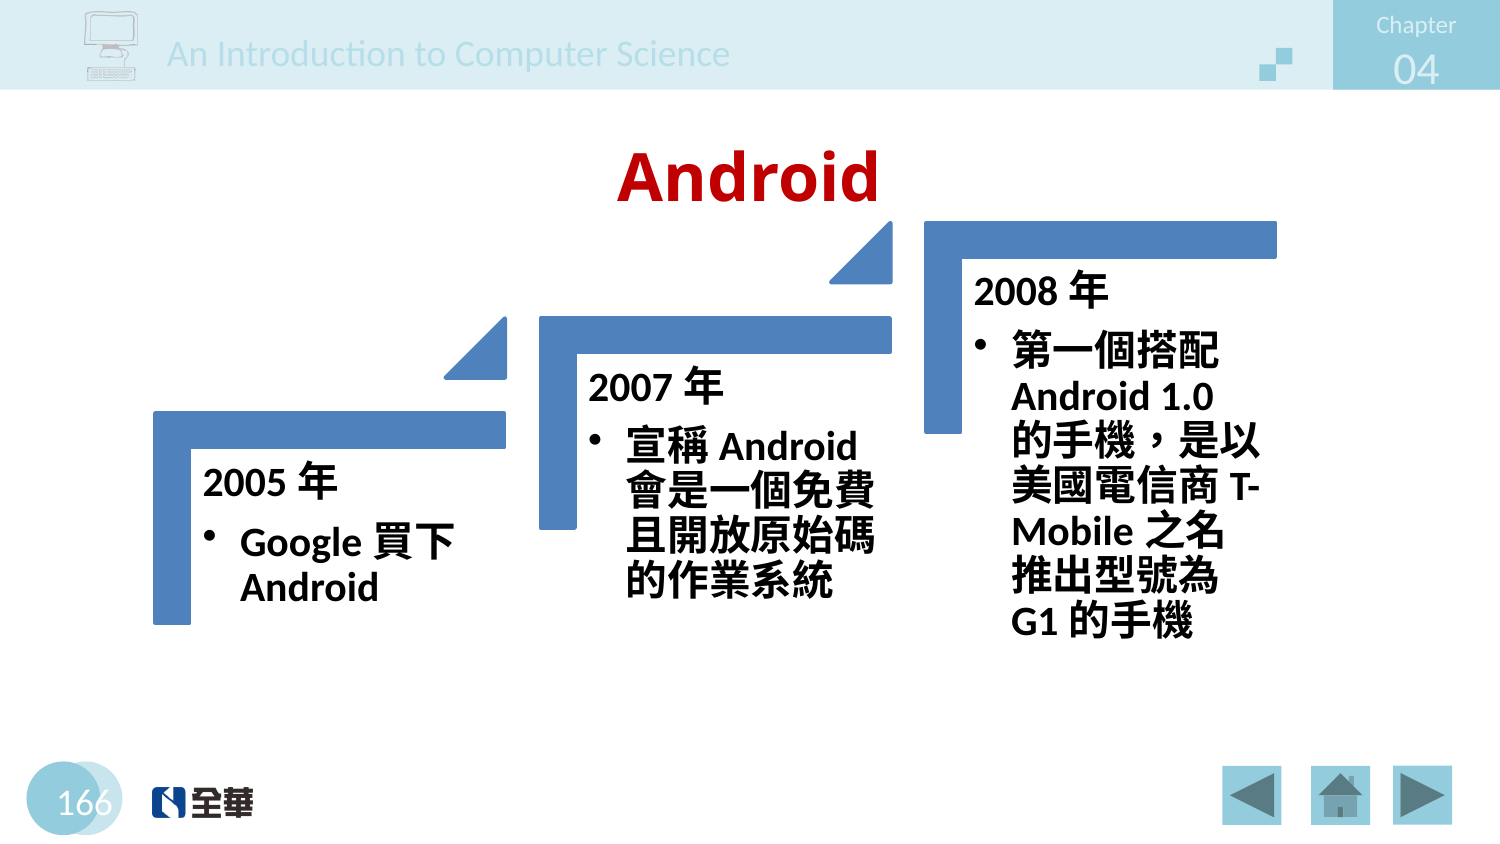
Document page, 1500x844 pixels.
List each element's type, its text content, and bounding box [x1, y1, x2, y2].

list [11, 222, 1421, 725]
title Android [75, 104, 1425, 225]
picture [84, 11, 138, 81]
picture [152, 787, 253, 818]
